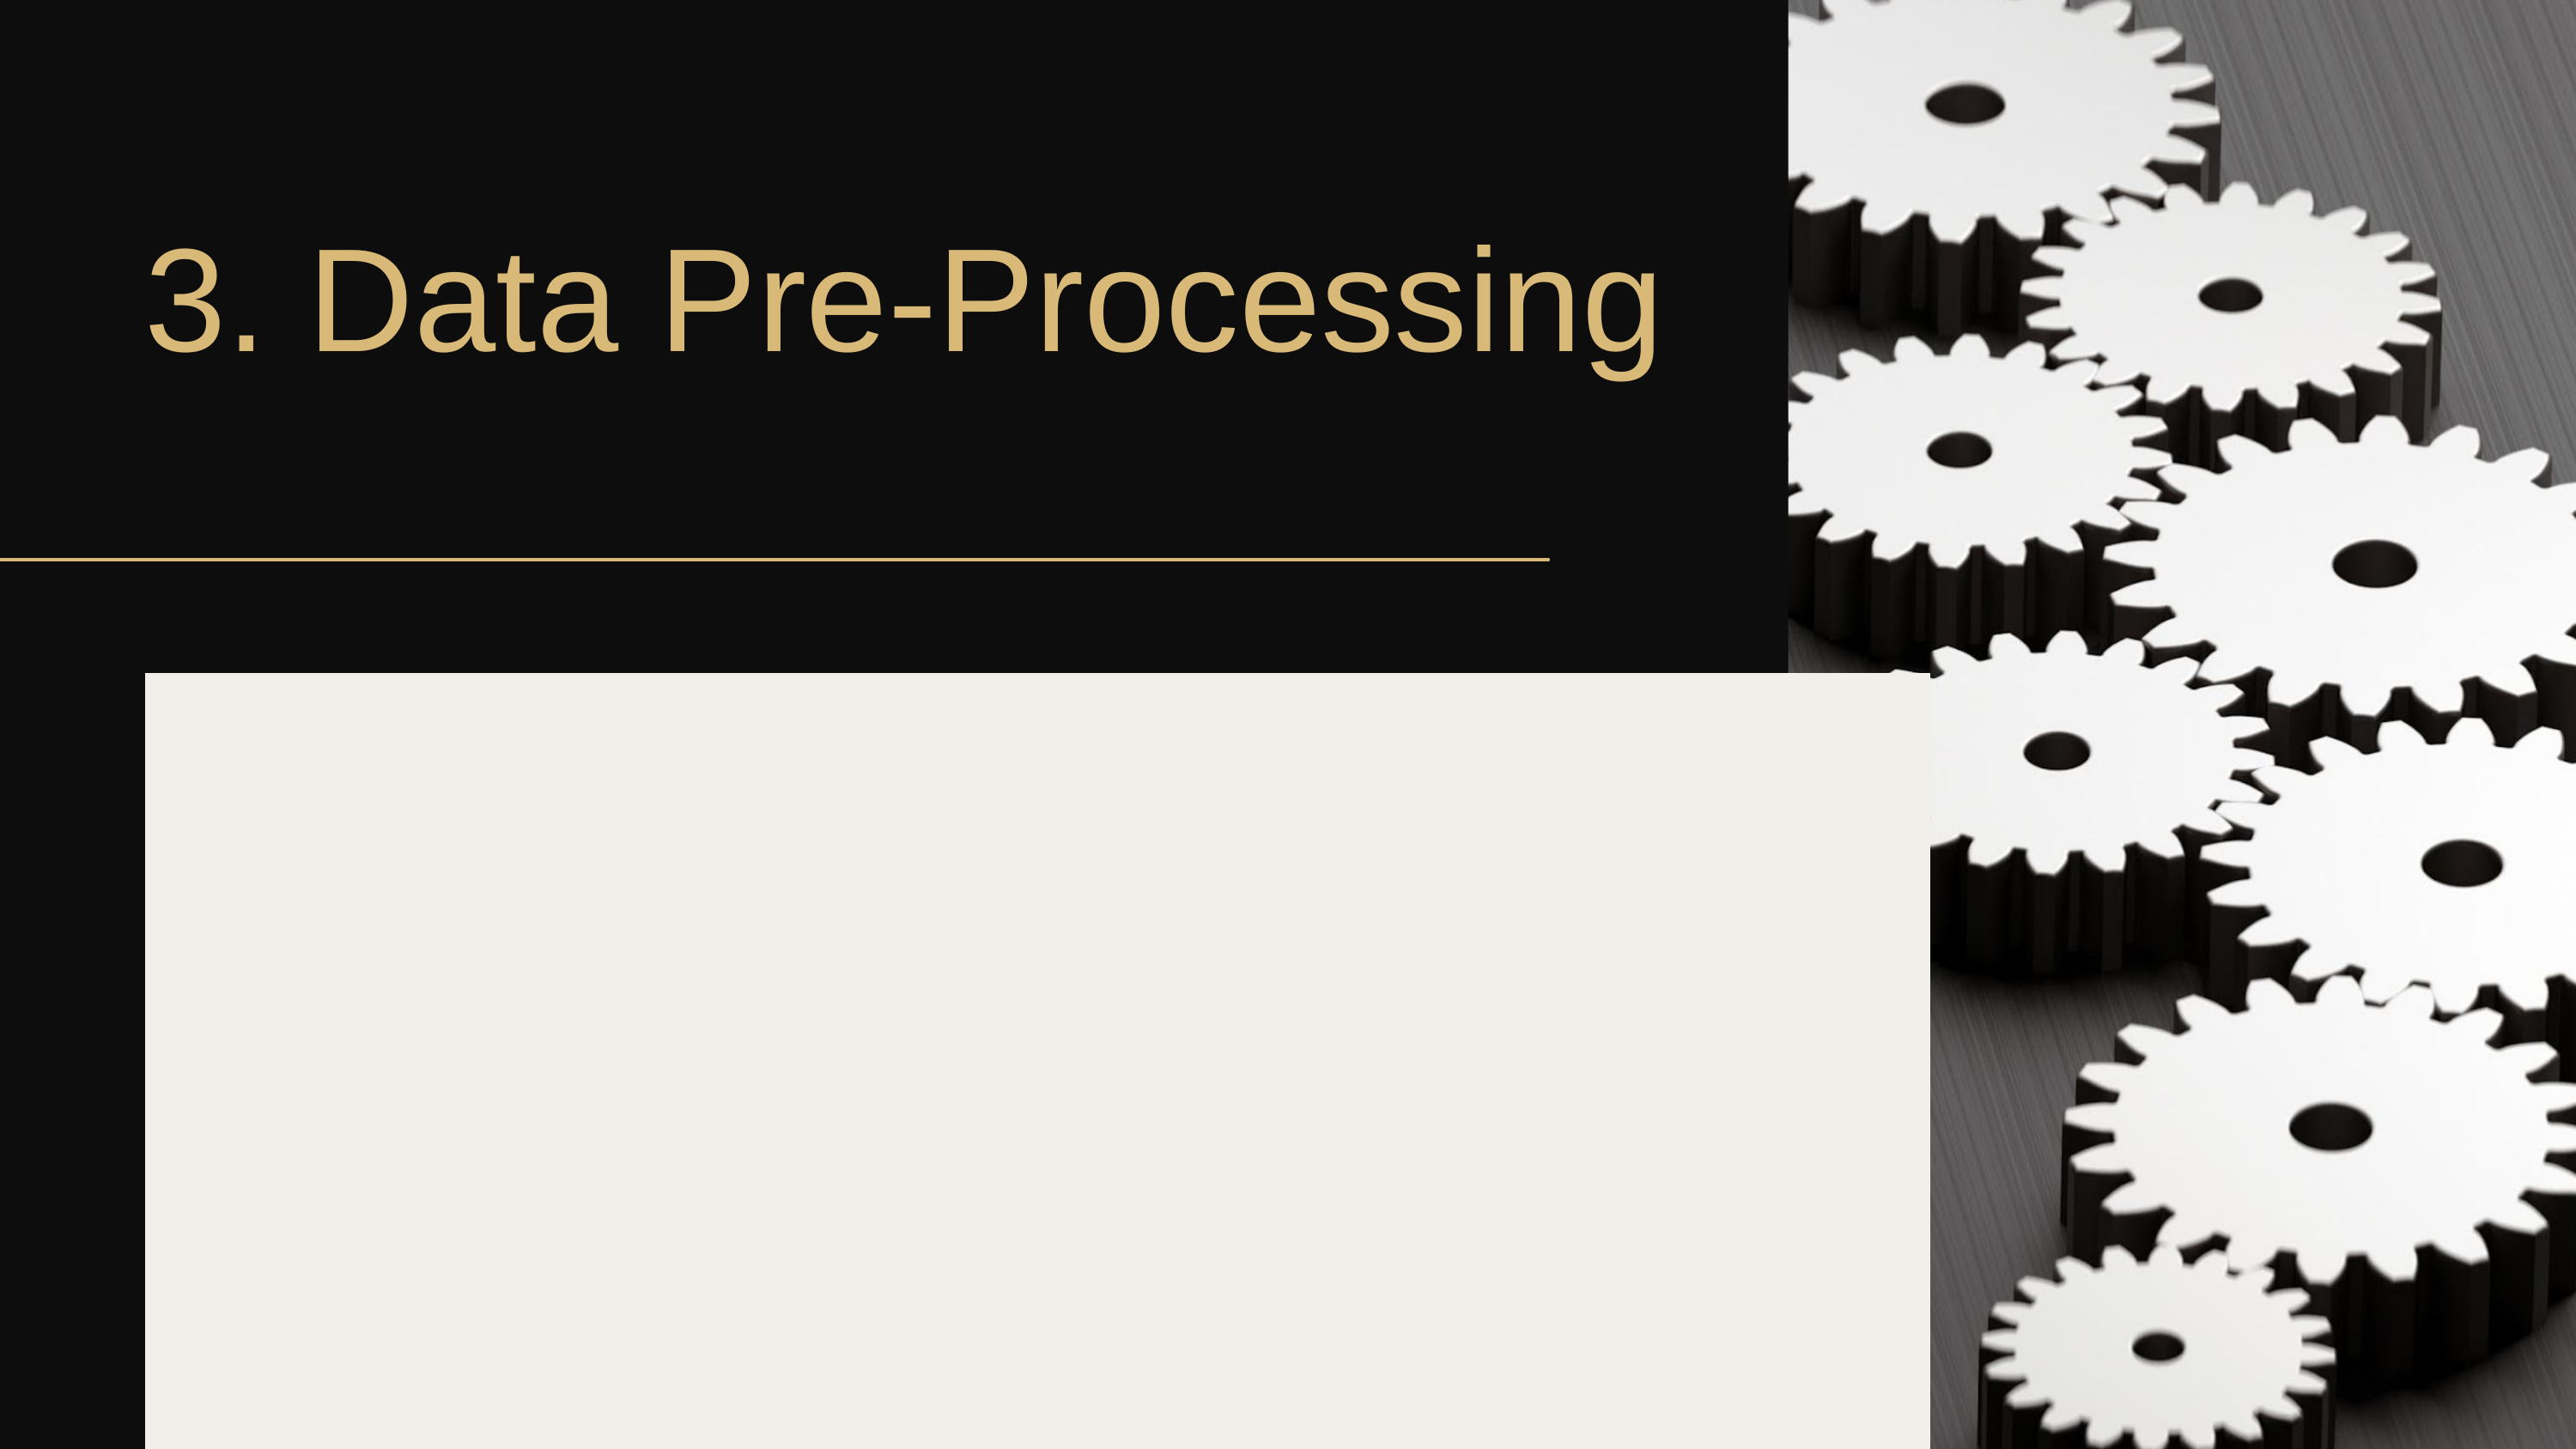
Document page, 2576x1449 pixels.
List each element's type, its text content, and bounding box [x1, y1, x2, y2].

text_box 3. Data Pre-Processing [144, 190, 1710, 381]
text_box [144, 652, 1931, 1449]
picture [1788, 0, 2576, 1449]
